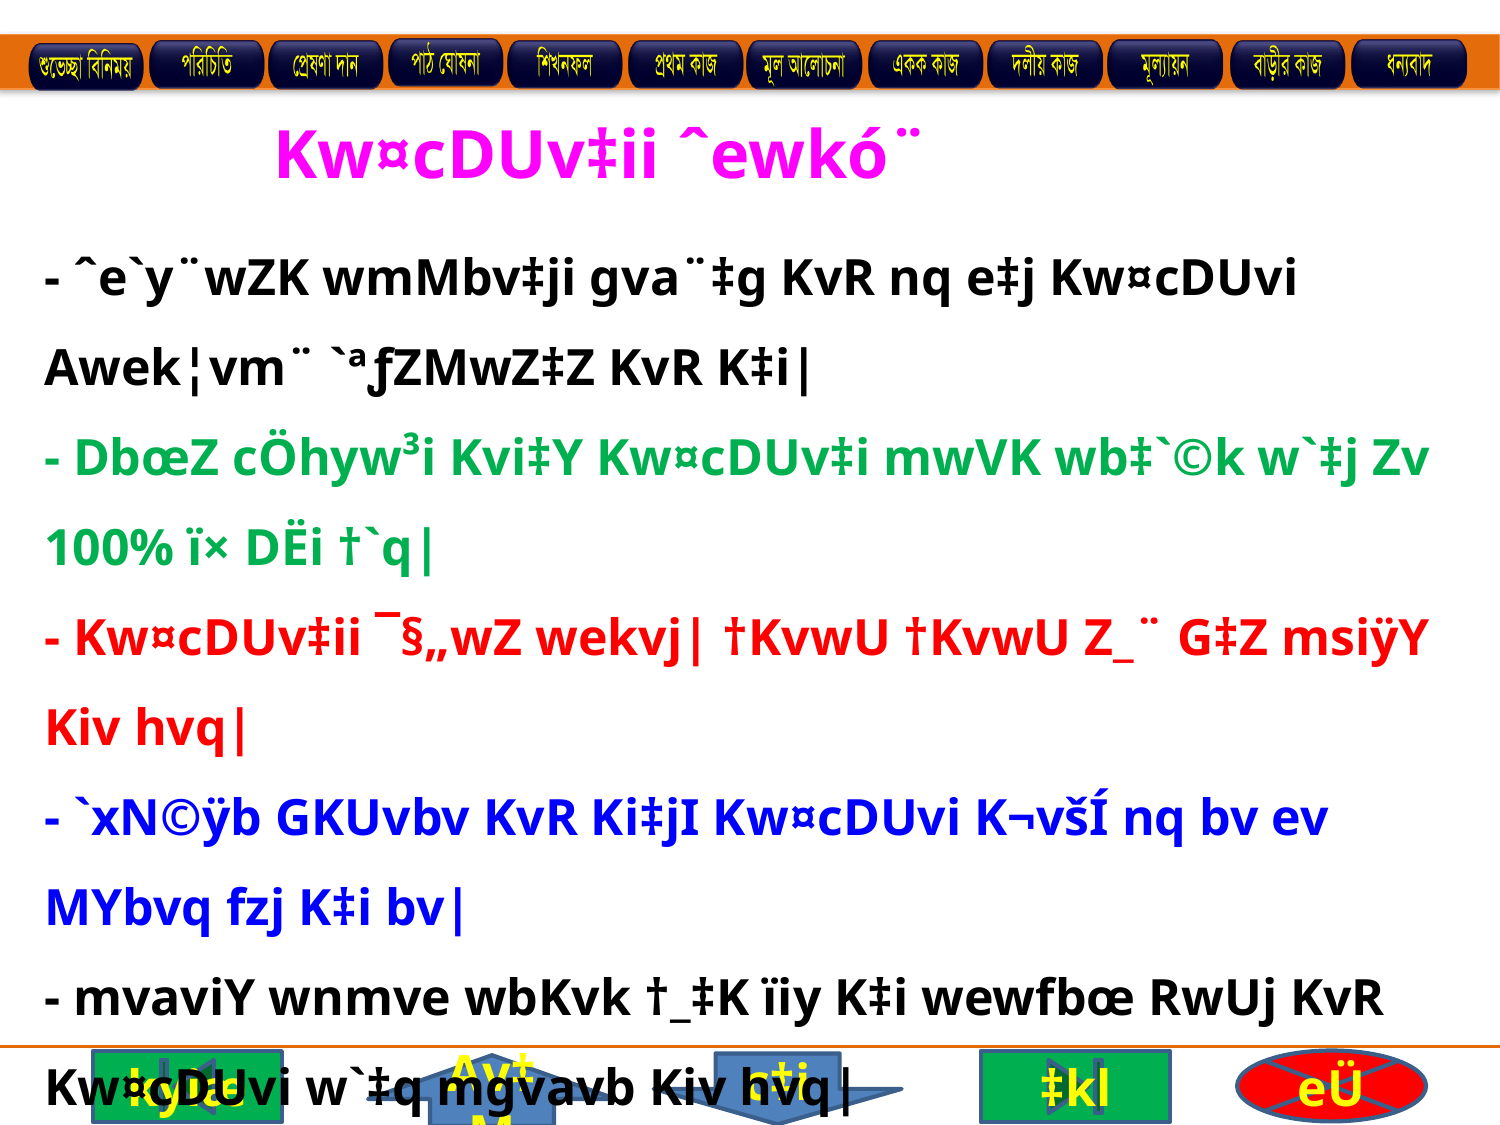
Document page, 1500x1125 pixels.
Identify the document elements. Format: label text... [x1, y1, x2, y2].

picture [627, 28, 744, 100]
picture [867, 28, 984, 96]
picture [267, 28, 384, 101]
picture [27, 29, 265, 103]
picture [745, 28, 864, 97]
picture [1106, 27, 1224, 99]
picture [387, 26, 504, 93]
picture [1350, 27, 1468, 94]
picture [506, 28, 623, 101]
text_box - ˆe`y¨wZK wmMbv‡ji gva¨‡g KvR nq e‡j Kw¤cDUvi Awek¦vm¨ `ªƒZMwZ‡Z KvR K‡i| - DbœZ cÖhyw³i Kvi‡Y Kw¤cDUv‡i mwVK wb‡`©k w`‡j Zv 100% ï× DËi †`q| - Kw¤cDUv‡ii ¯§„wZ wekvj| †KvwU †KvwU Z_¨ G‡Z msiÿY Kiv hvq| - `xN©ÿb GKUvbv KvR Ki‡jI Kw¤cDUvi K¬všÍ nq bv ev MYbvq fzj K‡i bv| - mvaviY wnmve wbKvk †_‡K ïiy K‡i wewfbœ RwUj KvR Kw¤cDUvi w`‡q mgvavb Kiv hvq| - Kw¤cDUv‡i AwZ myÿ¥fv‡e MvwYwZK wnmve Kiv hvq| - Dchy³ †cÖvMÖvg I hvwš¿K miÄvg w`‡q Kw¤cDUv†i ¯^qswµqfv‡e wewfbœ KvR Kiv hvq| - Dchy³ †cÖvMÖvg w`‡q Kw¤cDUvi hyw³ cÖwµqvKiY K‡i wm×všÍ MÖnb Ki‡Z cv‡i| [29, 208, 1500, 1125]
text_box Kw¤cDUv‡ii ˆewkó¨ [258, 103, 945, 199]
picture [1229, 28, 1346, 100]
picture [986, 28, 1104, 97]
